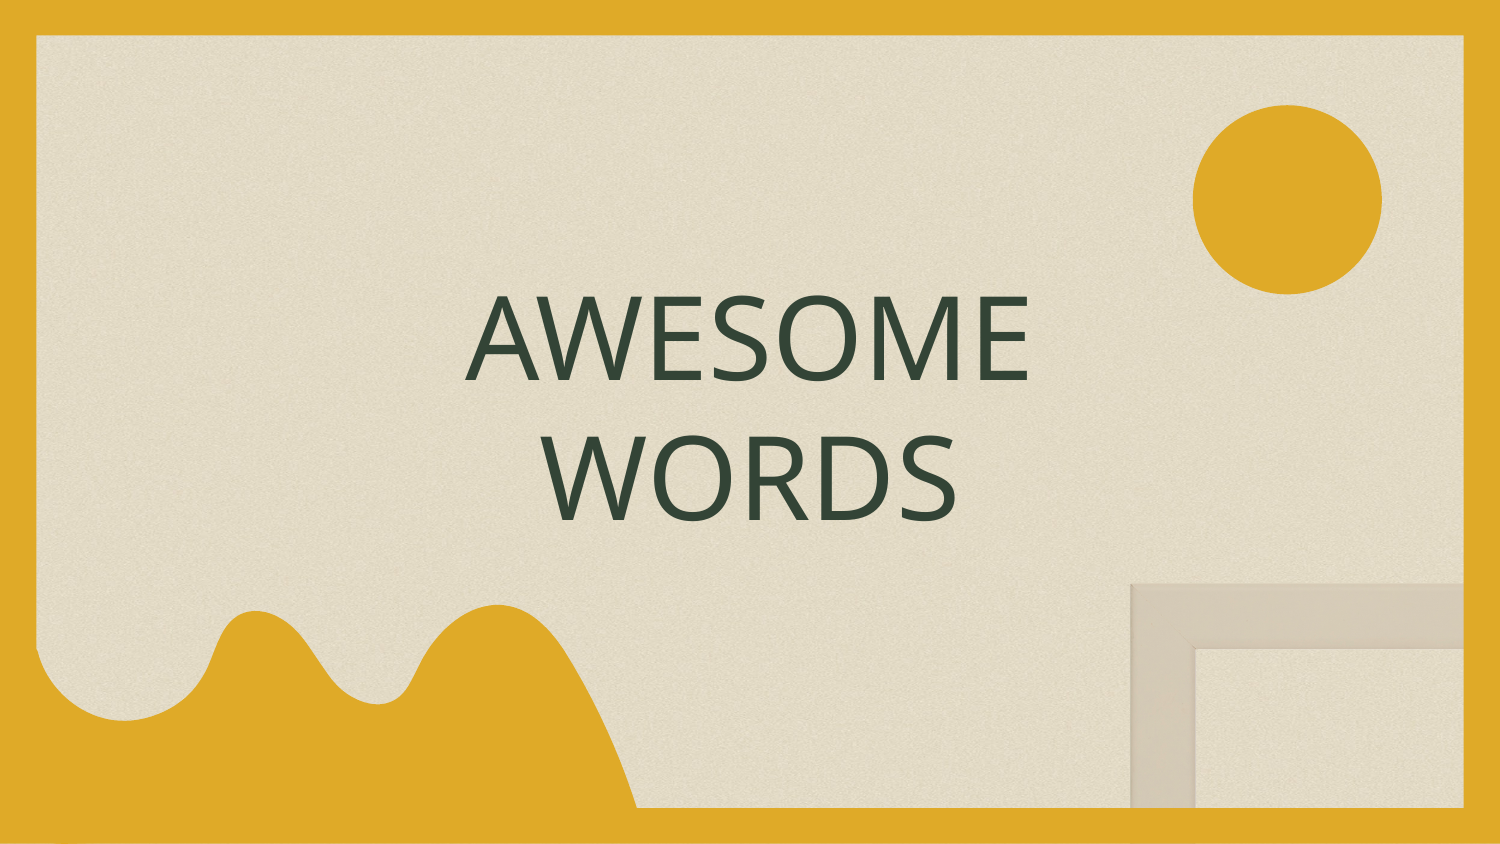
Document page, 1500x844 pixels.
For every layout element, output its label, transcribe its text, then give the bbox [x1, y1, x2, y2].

picture [269, 612, 467, 704]
title AWESOME WORDS [227, 196, 1273, 612]
picture [37, 36, 1463, 808]
